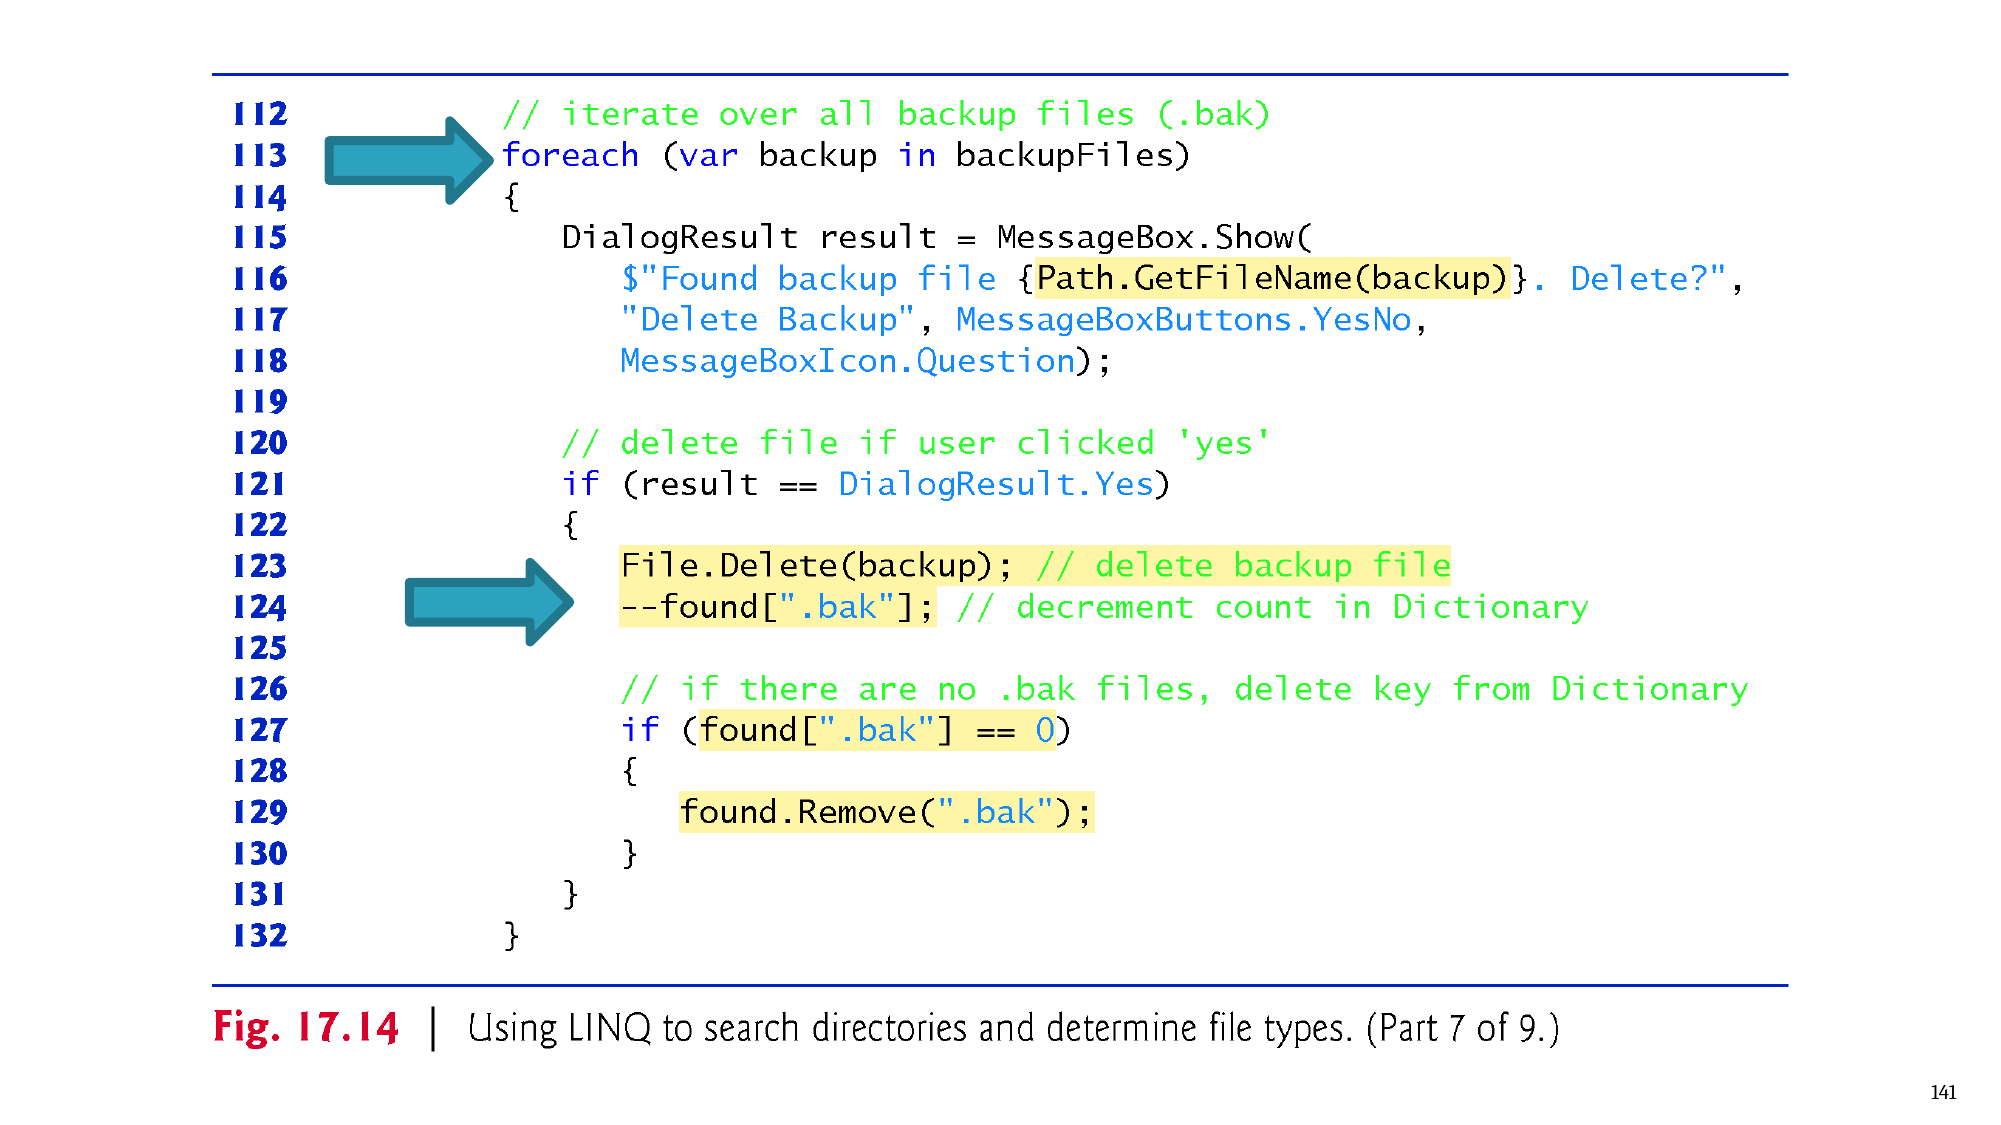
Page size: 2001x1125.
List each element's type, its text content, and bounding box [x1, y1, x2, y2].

picture [138, 0, 1862, 1125]
slide_number 141 [1891, 1051, 1972, 1112]
